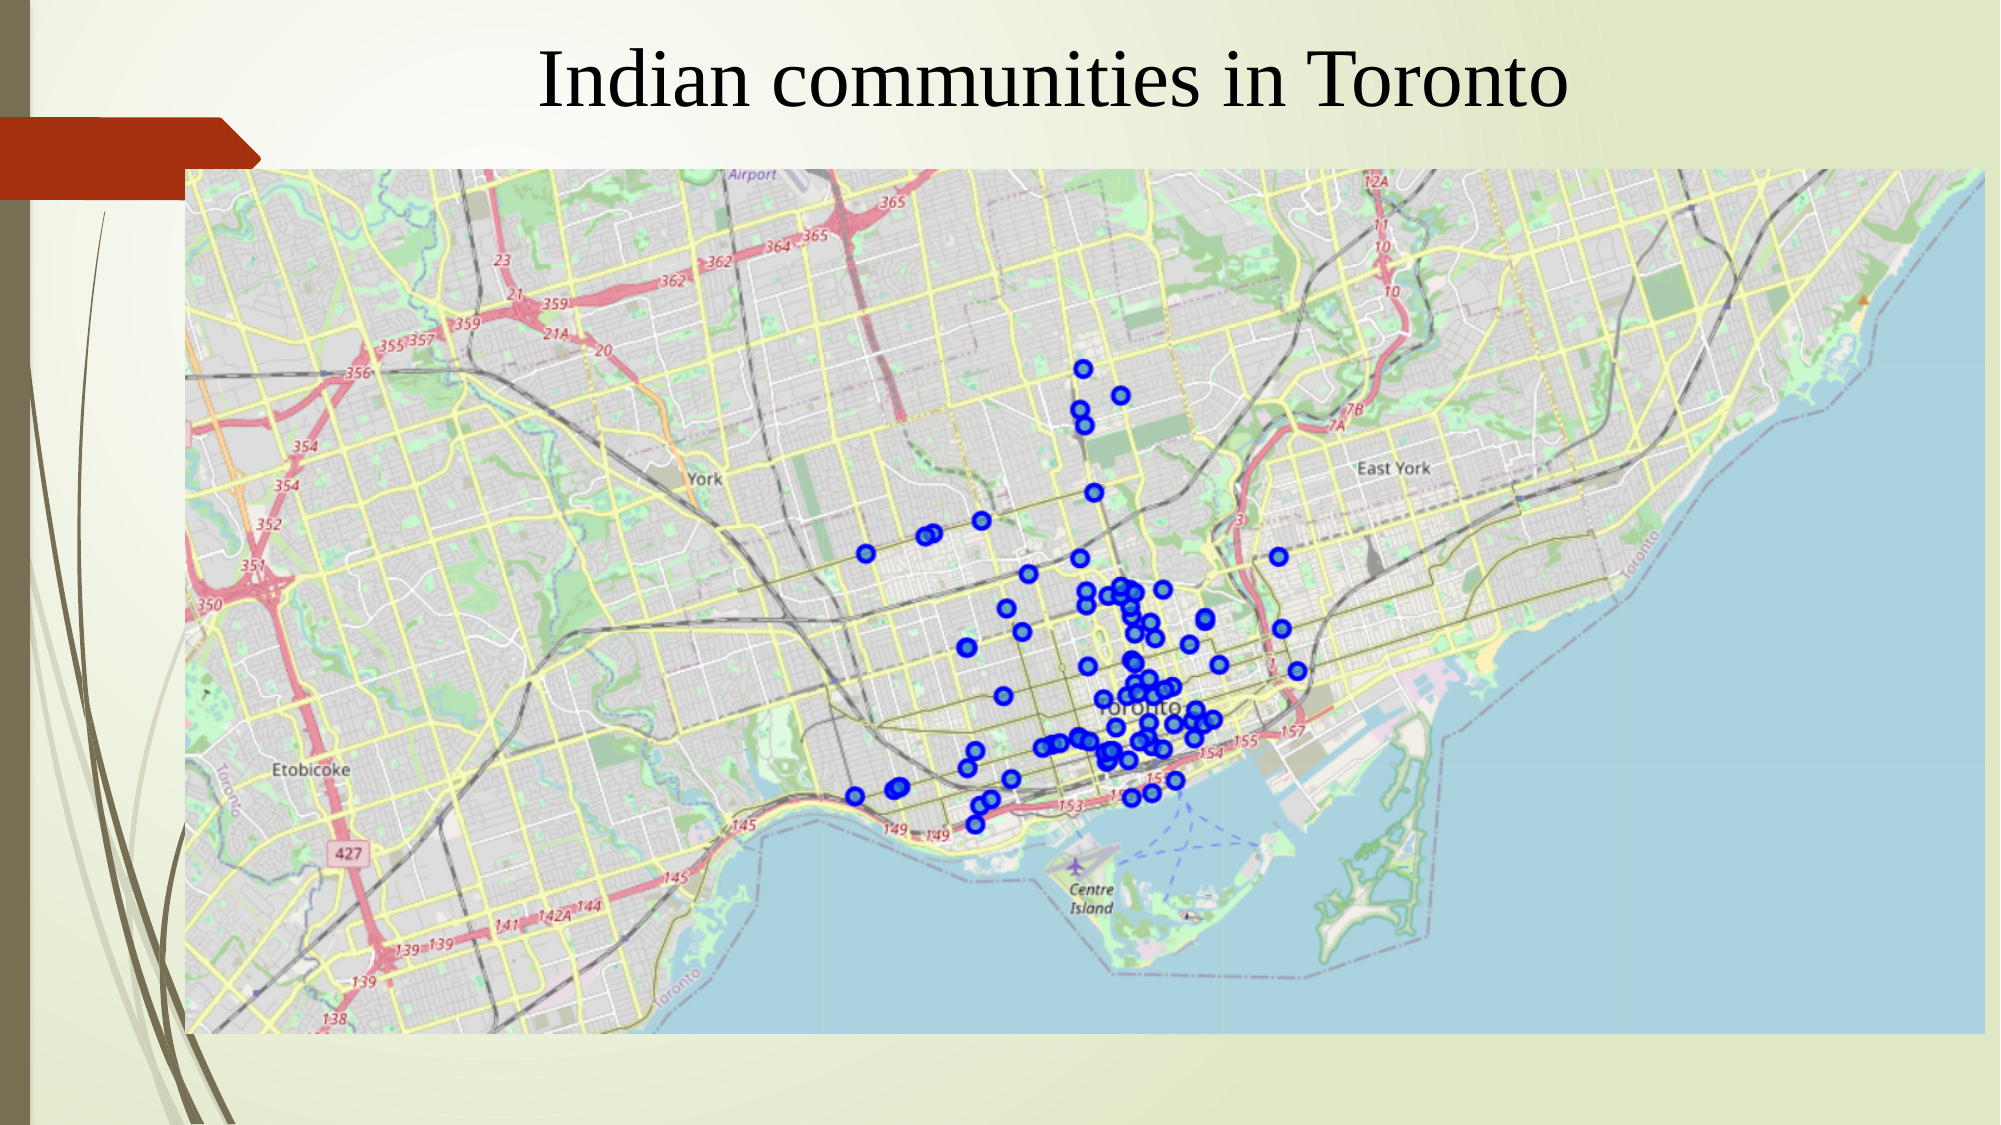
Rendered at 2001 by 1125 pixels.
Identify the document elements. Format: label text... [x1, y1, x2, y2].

text_box Indian communities in Toronto [522, 15, 1587, 131]
picture [185, 169, 1985, 1034]
